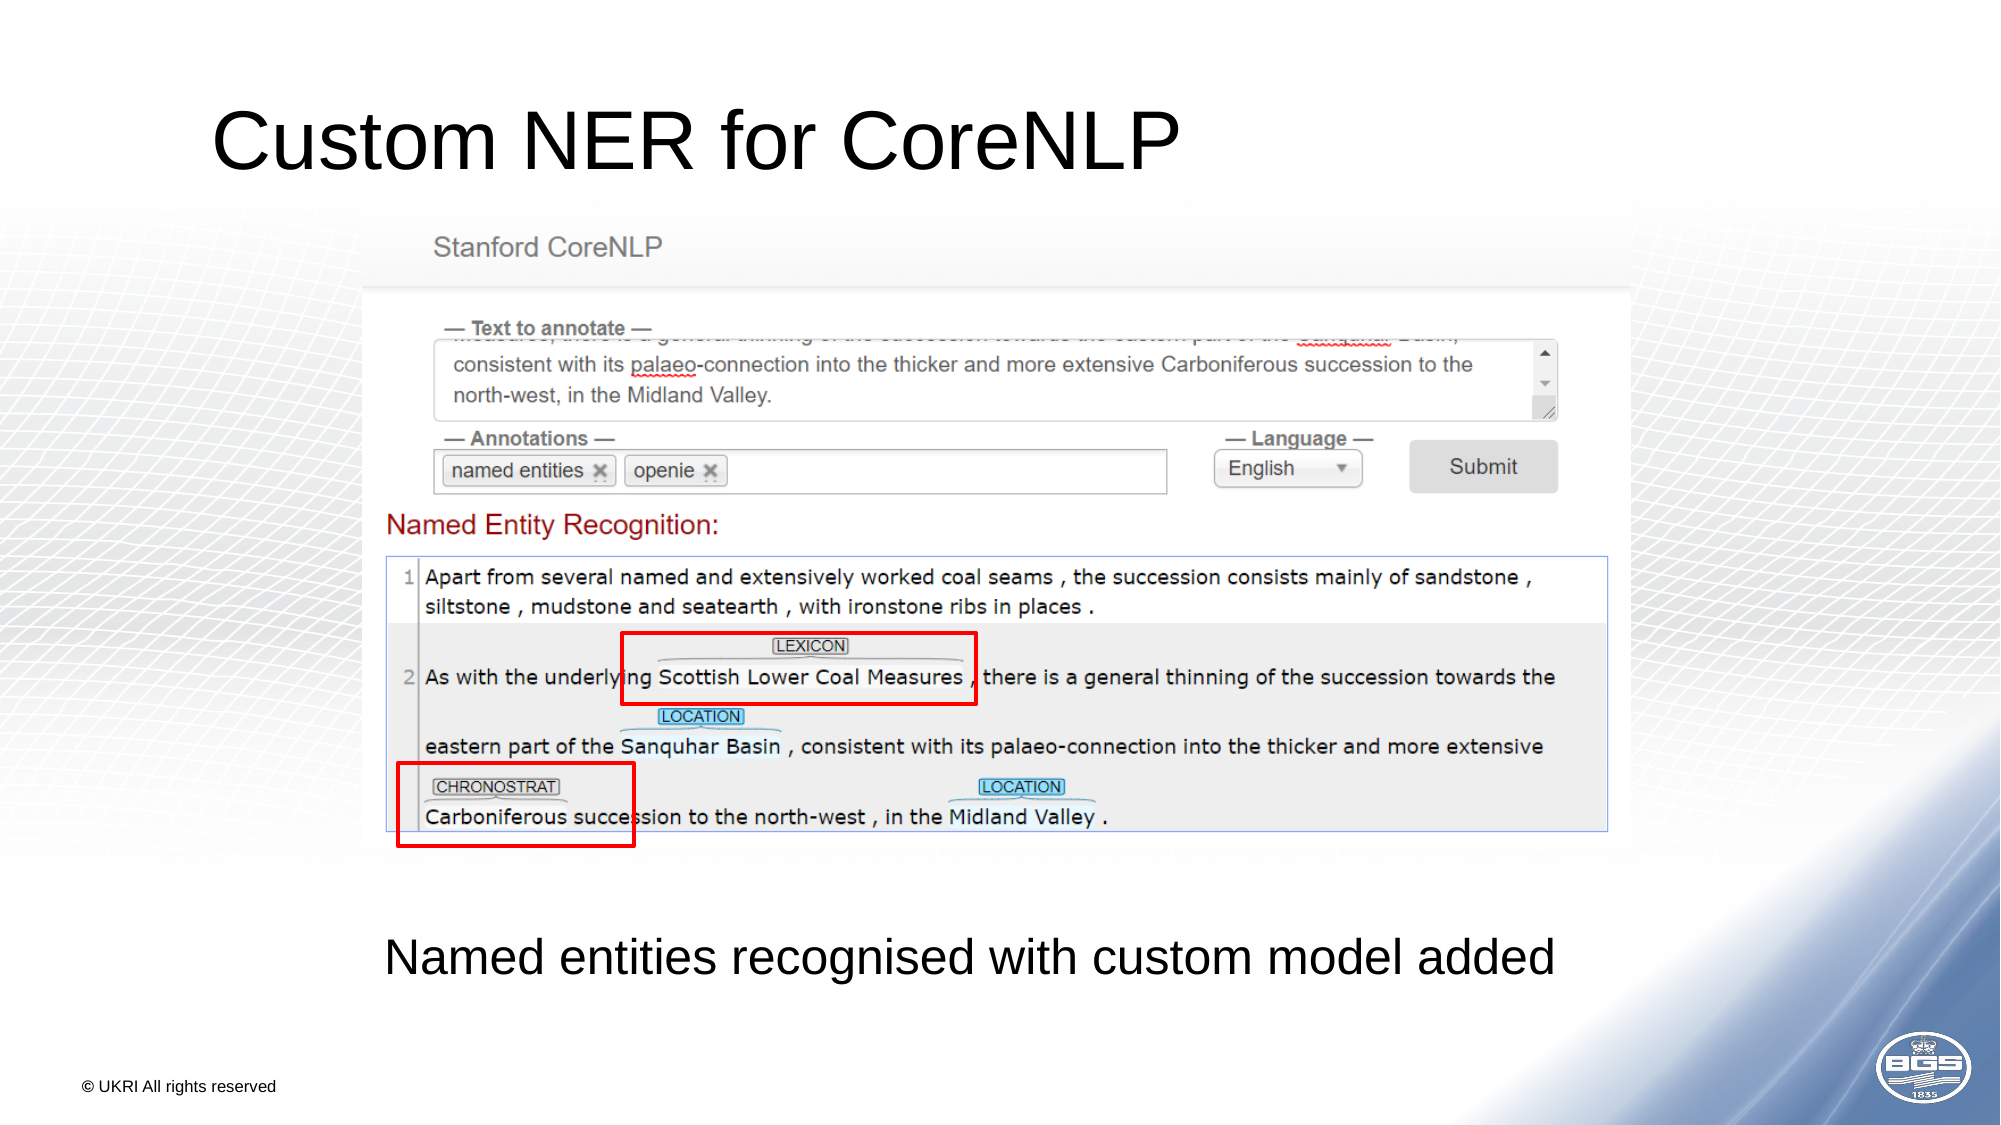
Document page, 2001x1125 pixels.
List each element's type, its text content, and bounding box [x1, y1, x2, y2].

picture [0, 0, 2000, 1125]
title Custom NER for CoreNLP [196, 42, 1772, 231]
text_box Named entities recognised with custom model added [369, 916, 1572, 992]
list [362, 207, 1631, 847]
